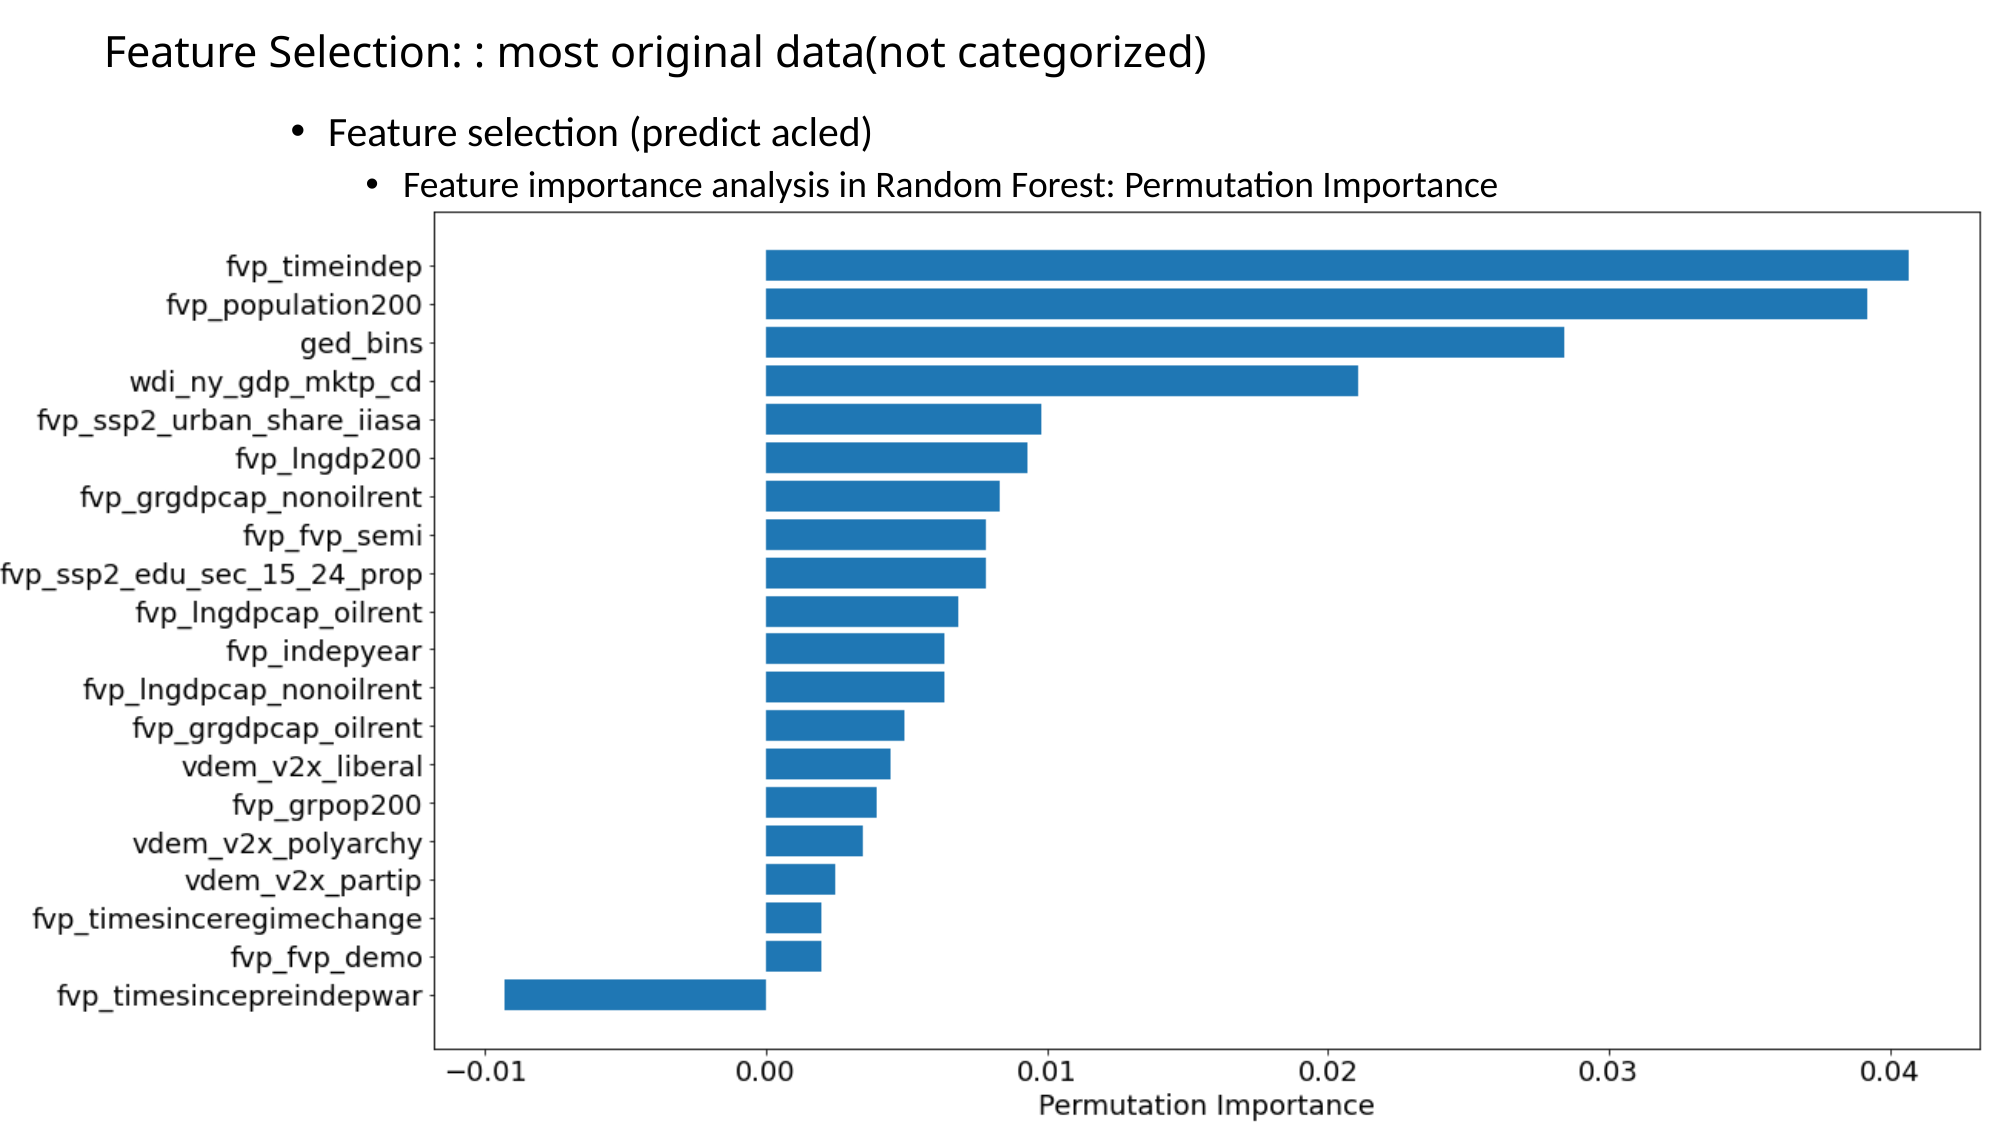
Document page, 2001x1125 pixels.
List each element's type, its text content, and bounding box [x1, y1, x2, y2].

picture [0, 201, 1989, 1125]
text_box Feature Selection: : most original data(not categorized) [89, 22, 1911, 84]
text_box Feature selection (predict acled) Feature importance analysis in Random Forest: Permutation Importance [125, 102, 1851, 201]
